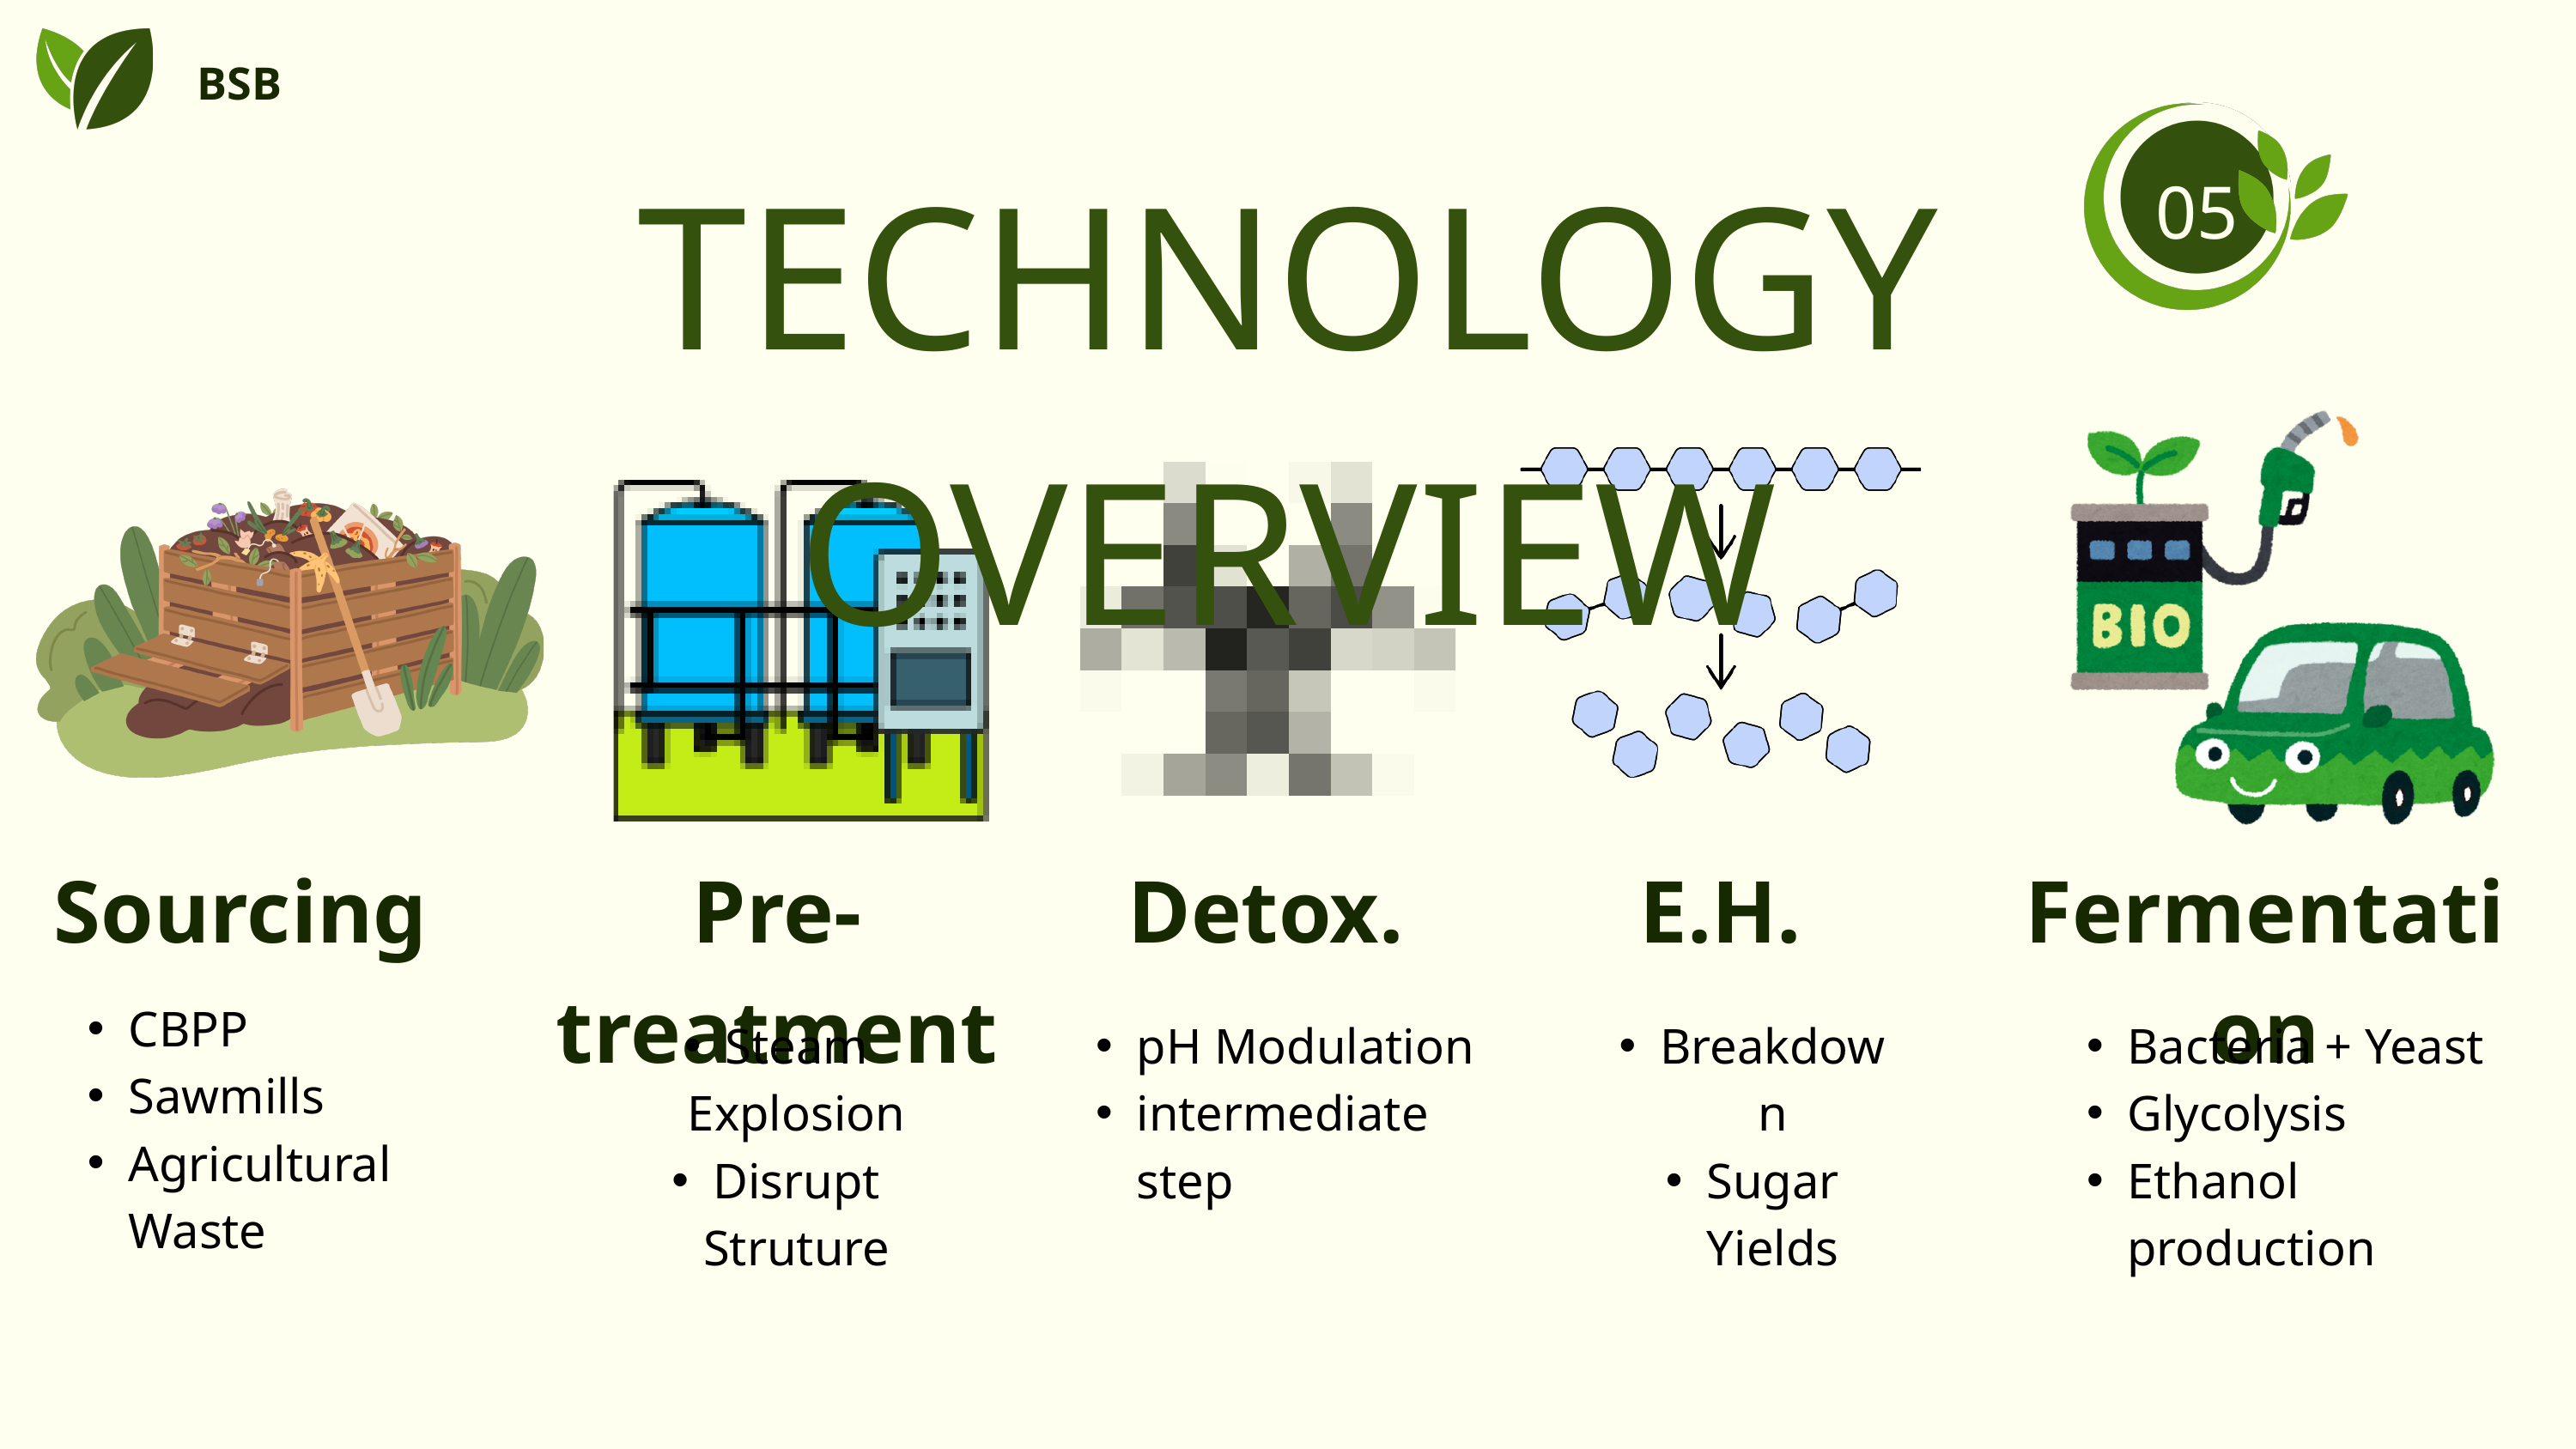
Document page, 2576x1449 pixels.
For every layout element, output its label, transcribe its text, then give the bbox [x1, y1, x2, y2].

text_box [613, 665, 989, 822]
text_box Detox. [999, 840, 1534, 961]
text_box [1080, 665, 1456, 796]
text_box [36, 488, 544, 778]
text_box Fermentation [2006, 840, 2525, 1081]
text_box [2069, 98, 2348, 113]
text_box Sourcing [0, 840, 477, 961]
text_box [36, 28, 154, 130]
text_box [2069, 409, 2495, 825]
text_box CBPP Sawmills Agricultural Waste [46, 988, 504, 1258]
text_box TECHNOLOGY OVERVIEW [221, 113, 2355, 665]
text_box [1520, 665, 1922, 778]
text_box pH Modulation intermediate step [1054, 1006, 1496, 1209]
text_box E.H. [1534, 840, 1940, 961]
text_box BSB [197, 45, 585, 109]
text_box Bacteria + Yeast Glycolysis Ethanol production [2045, 1006, 2519, 1276]
text_box Steam Explosion Disrupt Struture [546, 1006, 965, 1276]
text_box Pre-treatment [477, 840, 1077, 1081]
text_box Breakdown Sugar Yields [1566, 1006, 1898, 1276]
